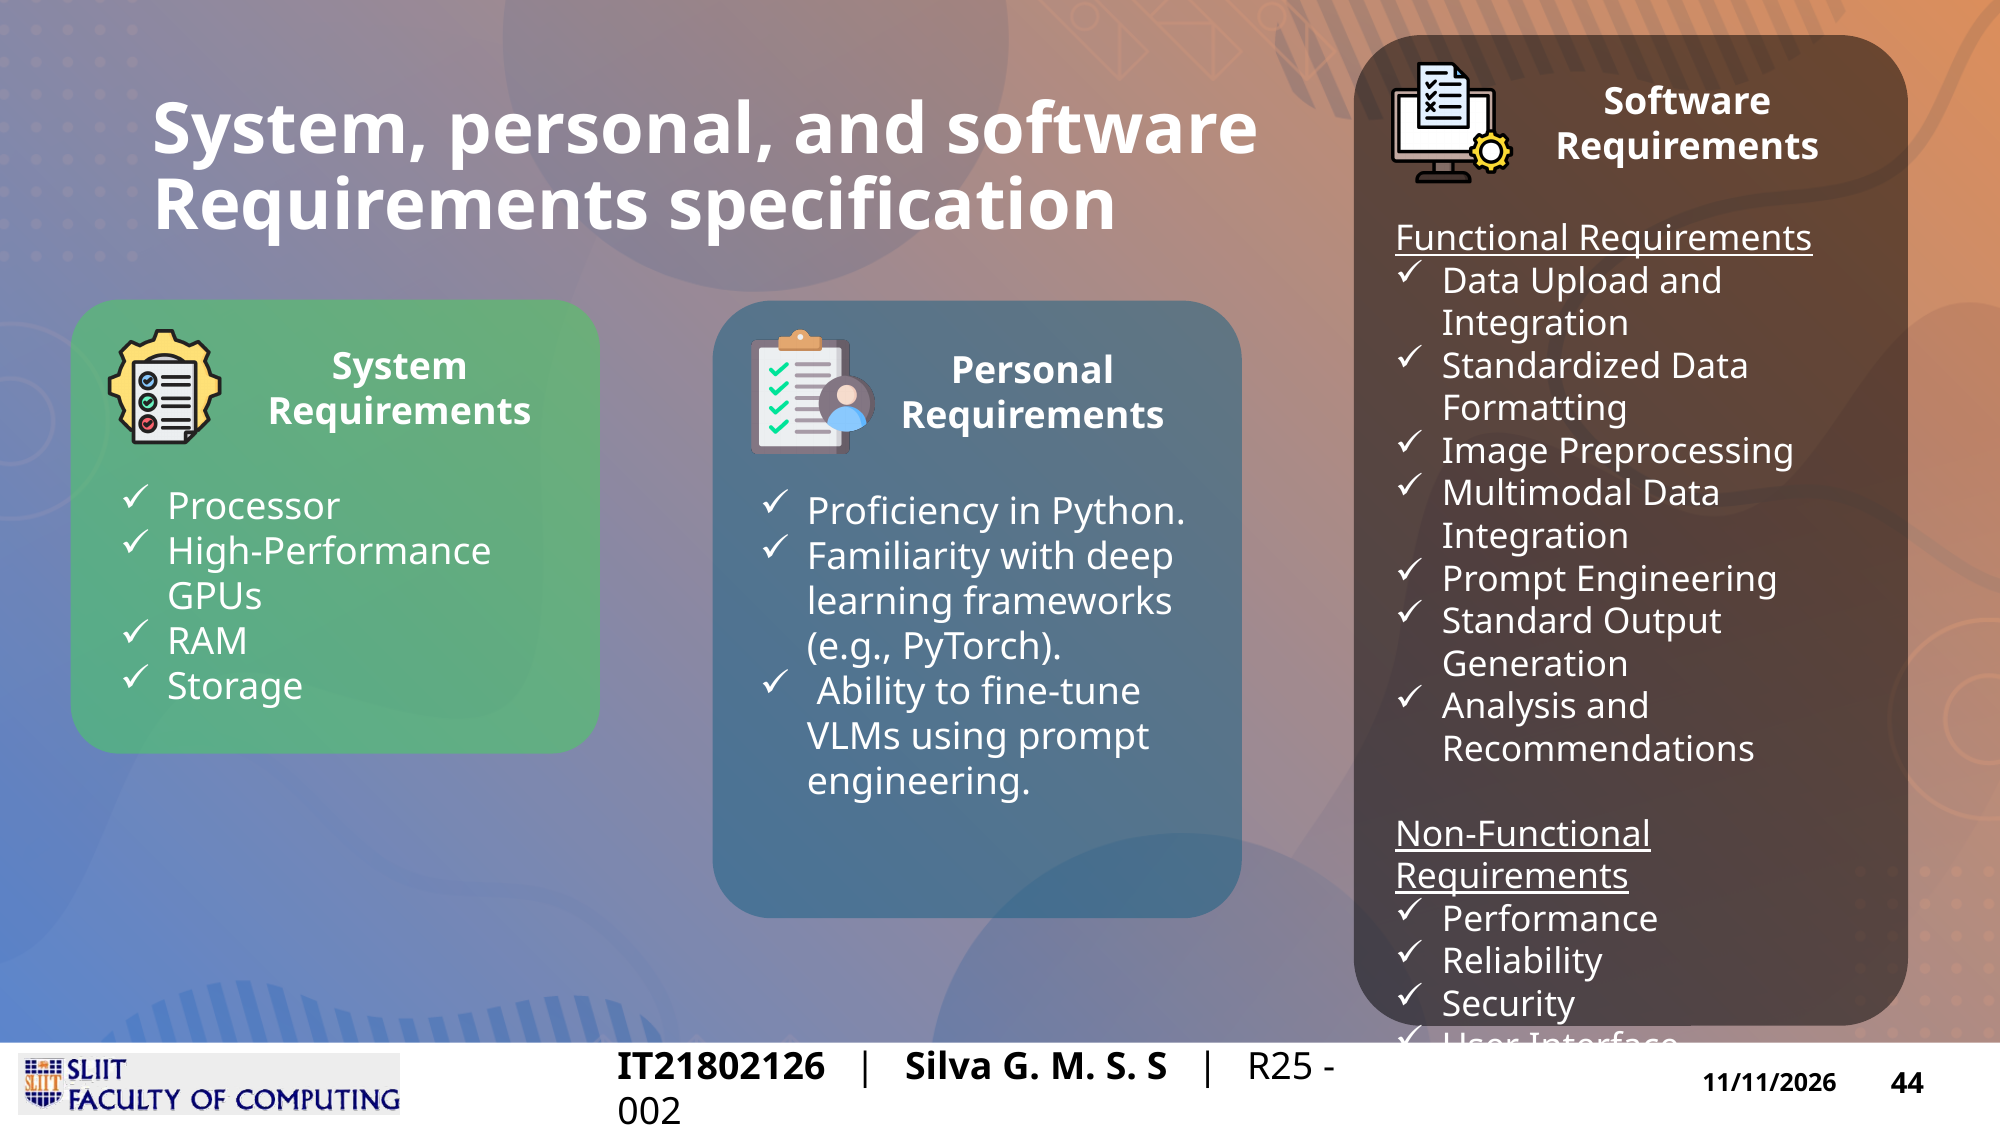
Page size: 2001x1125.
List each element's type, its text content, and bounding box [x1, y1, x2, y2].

text_box Personal Requirements [878, 338, 1189, 444]
text_box [70, 299, 600, 754]
text_box [1353, 35, 1908, 1012]
text_box Proficiency in Python. Familiarity with deep learning frameworks (e.g., PyTorch). Ability to fine-tune VLMs using prompt engineering. [745, 479, 1210, 810]
text_box Functional Requirements Data Upload and Integration Standardized Data Formatting Image Preprocessing Multimodal Data Integration Prompt Engineering Standard Output Generation Analysis and Recommendations Non-Functional Requirements Performance Reliability Security User Interface Scalability Accuracy [1380, 207, 1909, 1125]
text_box IT21802126 | Silva G. M. S. S | R25 - 002 [601, 1055, 1380, 1118]
text_box [712, 300, 1242, 919]
picture [104, 326, 224, 446]
title System, personal, and software Requirements specification [137, 59, 1333, 278]
text_box Software Requirements [1532, 69, 1844, 175]
picture [1389, 59, 1515, 185]
picture [747, 326, 878, 457]
picture [18, 1052, 400, 1115]
text_box System Requirements [244, 334, 556, 440]
text_box Processor High-Performance GPUs RAM Storage [105, 475, 570, 715]
